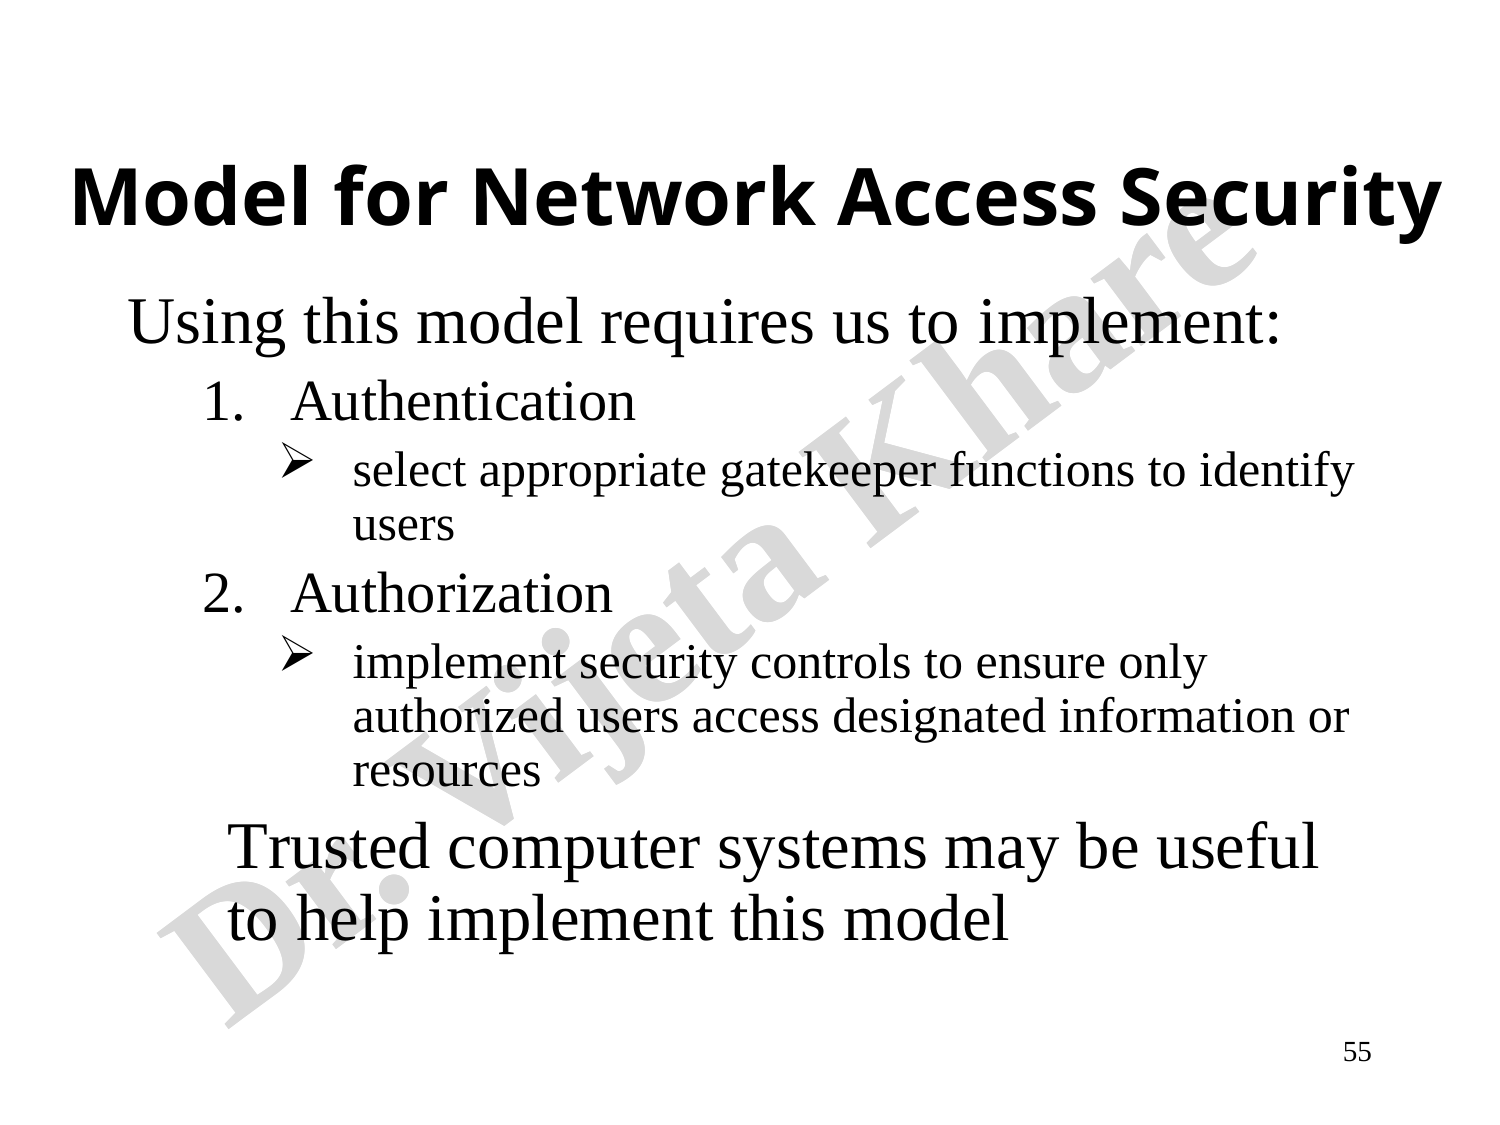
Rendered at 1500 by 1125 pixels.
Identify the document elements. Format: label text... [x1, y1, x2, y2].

list Using this model requires us to implement: Authentication select appropriate gatekeeper functions to identify users Authorization implement security controls to ensure only authorized users access designated information or resources Trusted computer systems may be useful to help implement this model [112, 278, 1388, 1000]
title Model for Network Access Security [41, 99, 1471, 288]
slide_number 55 [1074, 1024, 1388, 1101]
